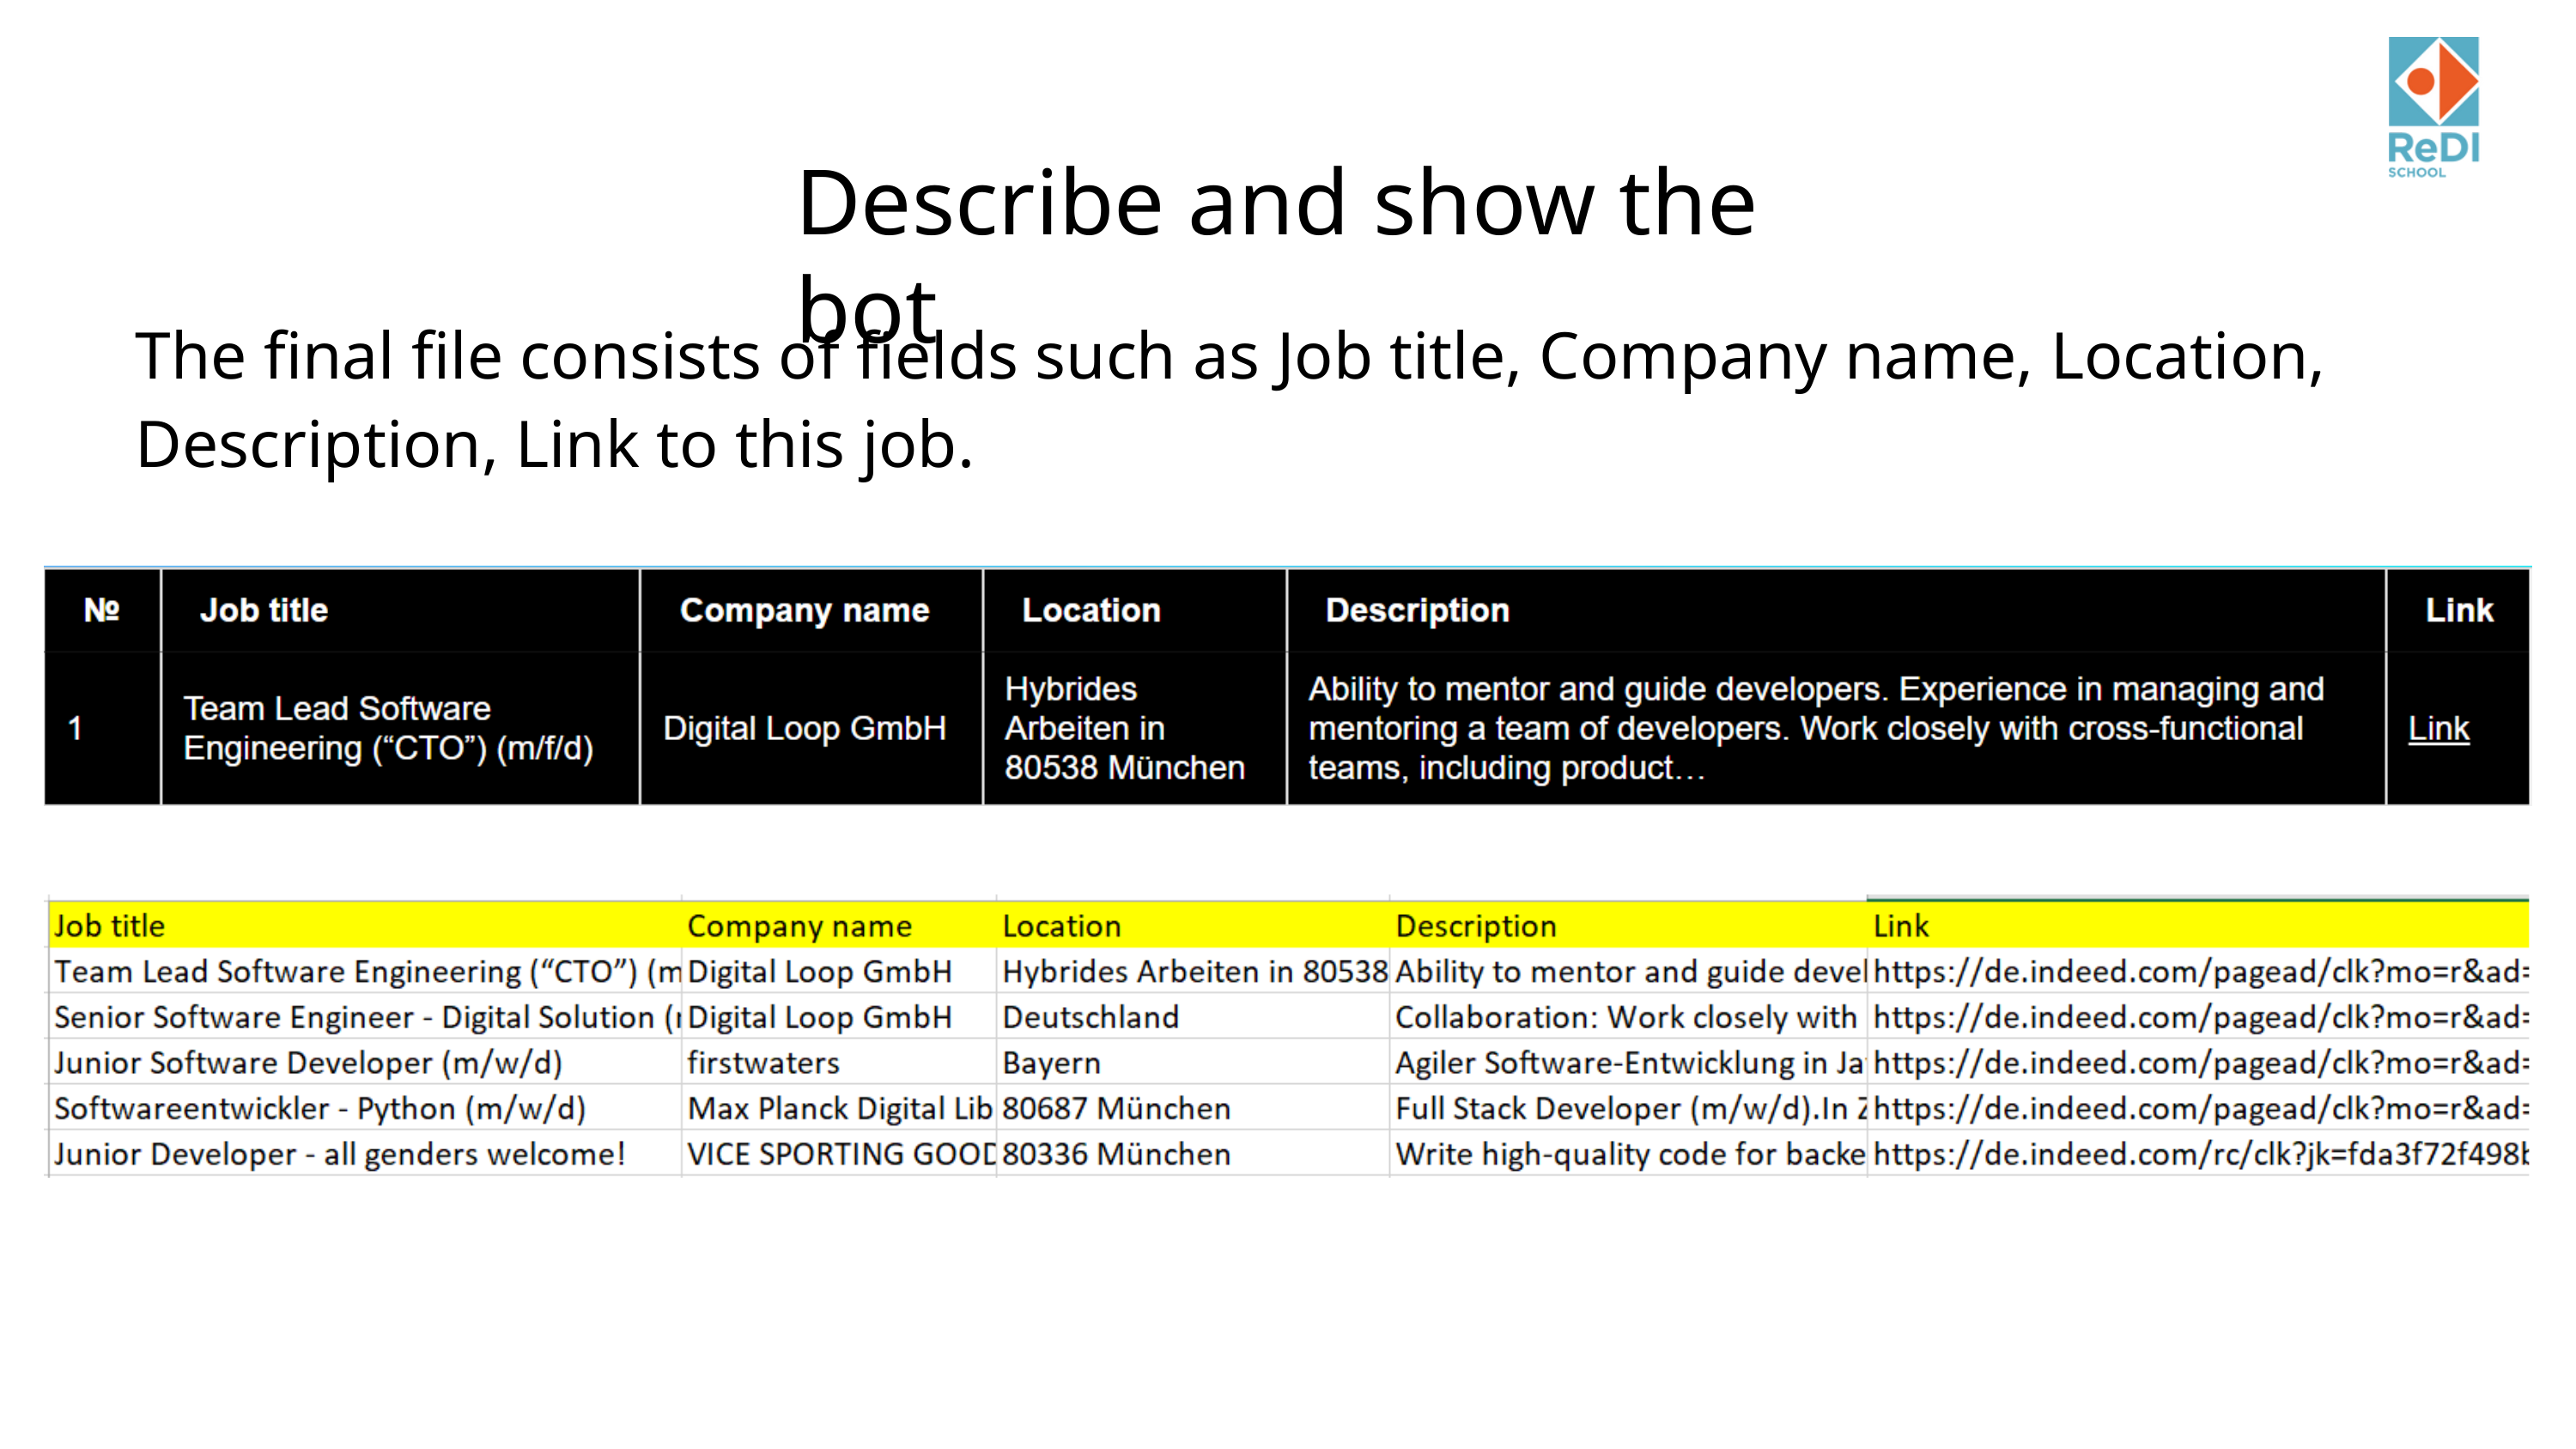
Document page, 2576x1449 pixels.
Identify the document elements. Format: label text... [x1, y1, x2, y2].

text_box [44, 894, 2530, 1178]
text_box Describe and show the bot [795, 144, 1869, 302]
text_box [2389, 37, 2485, 94]
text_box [2382, 96, 2491, 259]
text_box [44, 566, 2532, 806]
text_box The final file consists of fields such as Job title, Company name, Location, Description, Link to this job. [135, 302, 2530, 481]
